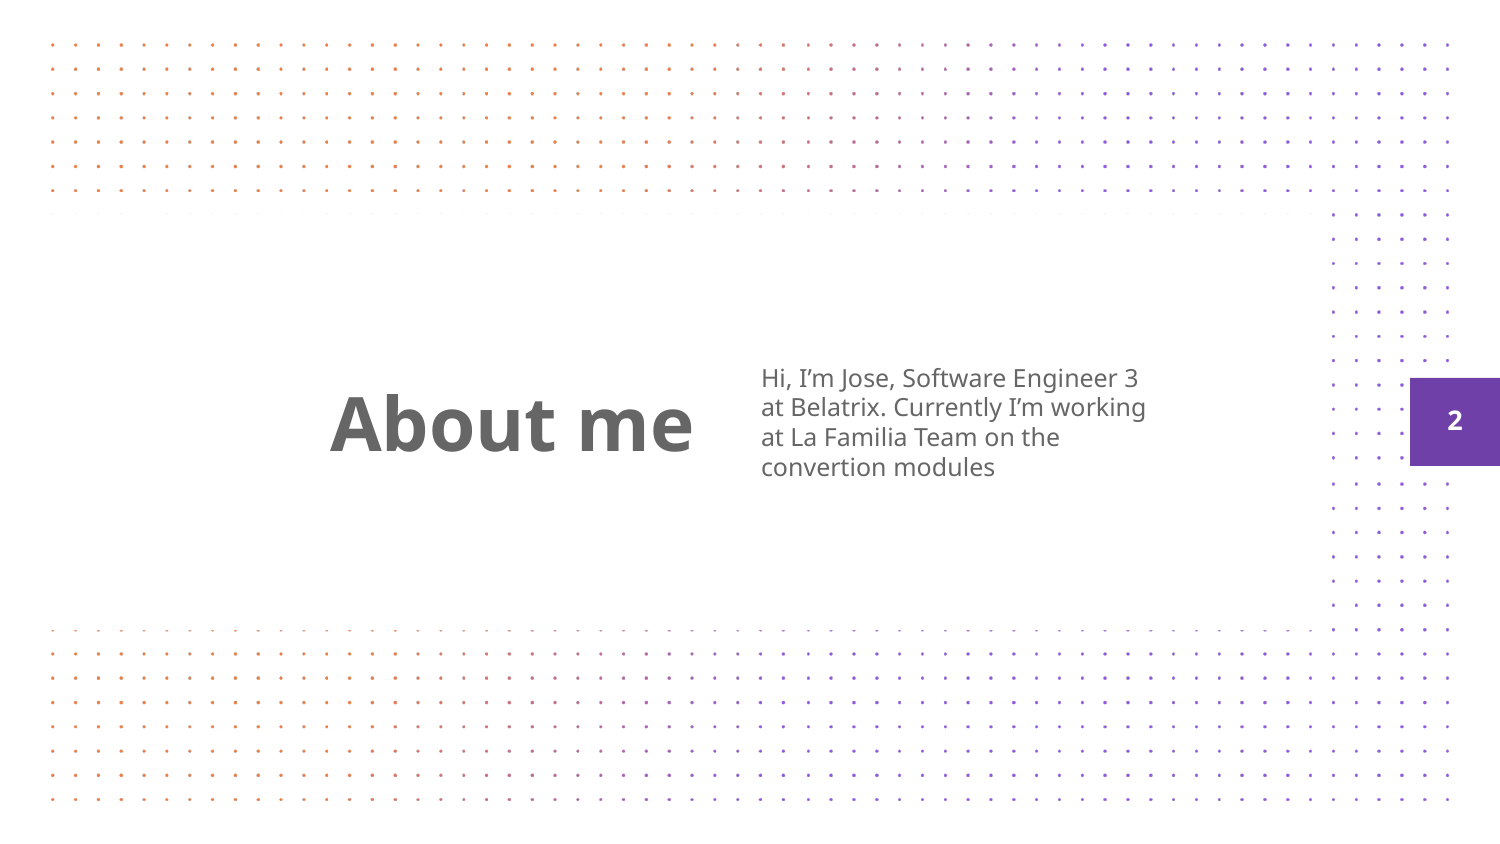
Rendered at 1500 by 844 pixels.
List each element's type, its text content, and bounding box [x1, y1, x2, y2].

picture [51, 43, 1449, 801]
slide_number 2 [1410, 377, 1500, 466]
subtitle Hi, I’m Jose, Software Engineer 3 at Belatrix. Currently I’m working at La Familia Team on the convertion modules [746, 377, 1167, 466]
title About me [100, 253, 710, 591]
